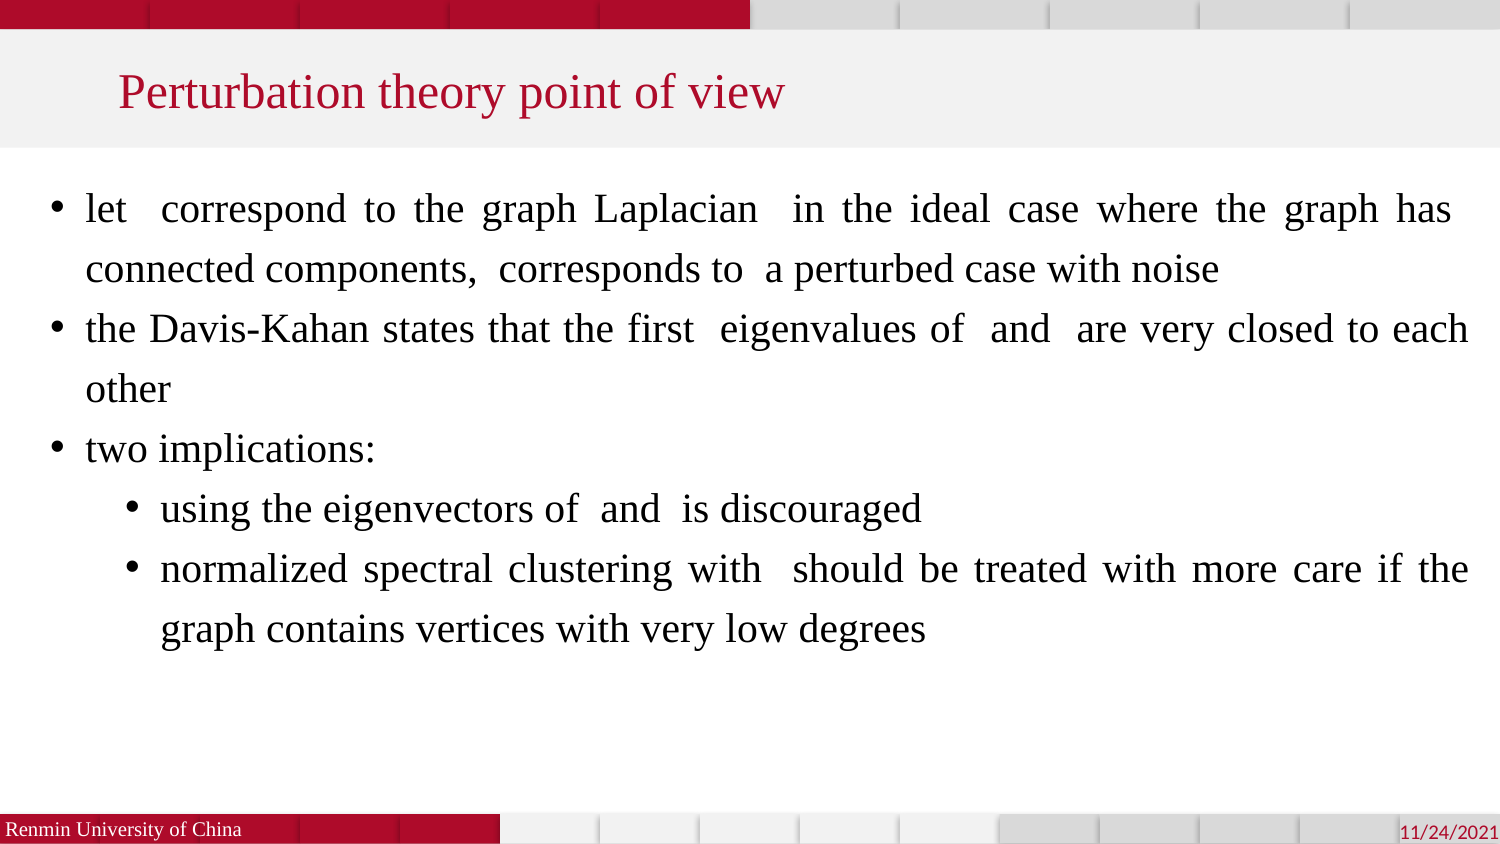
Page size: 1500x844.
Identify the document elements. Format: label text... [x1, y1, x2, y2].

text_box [499, 813, 998, 844]
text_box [0, 813, 498, 844]
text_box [999, 813, 1500, 844]
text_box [751, 0, 1500, 30]
text_box [0, 37, 1500, 148]
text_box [0, 0, 751, 30]
text_box Perturbation theory point of view [118, 58, 1069, 119]
